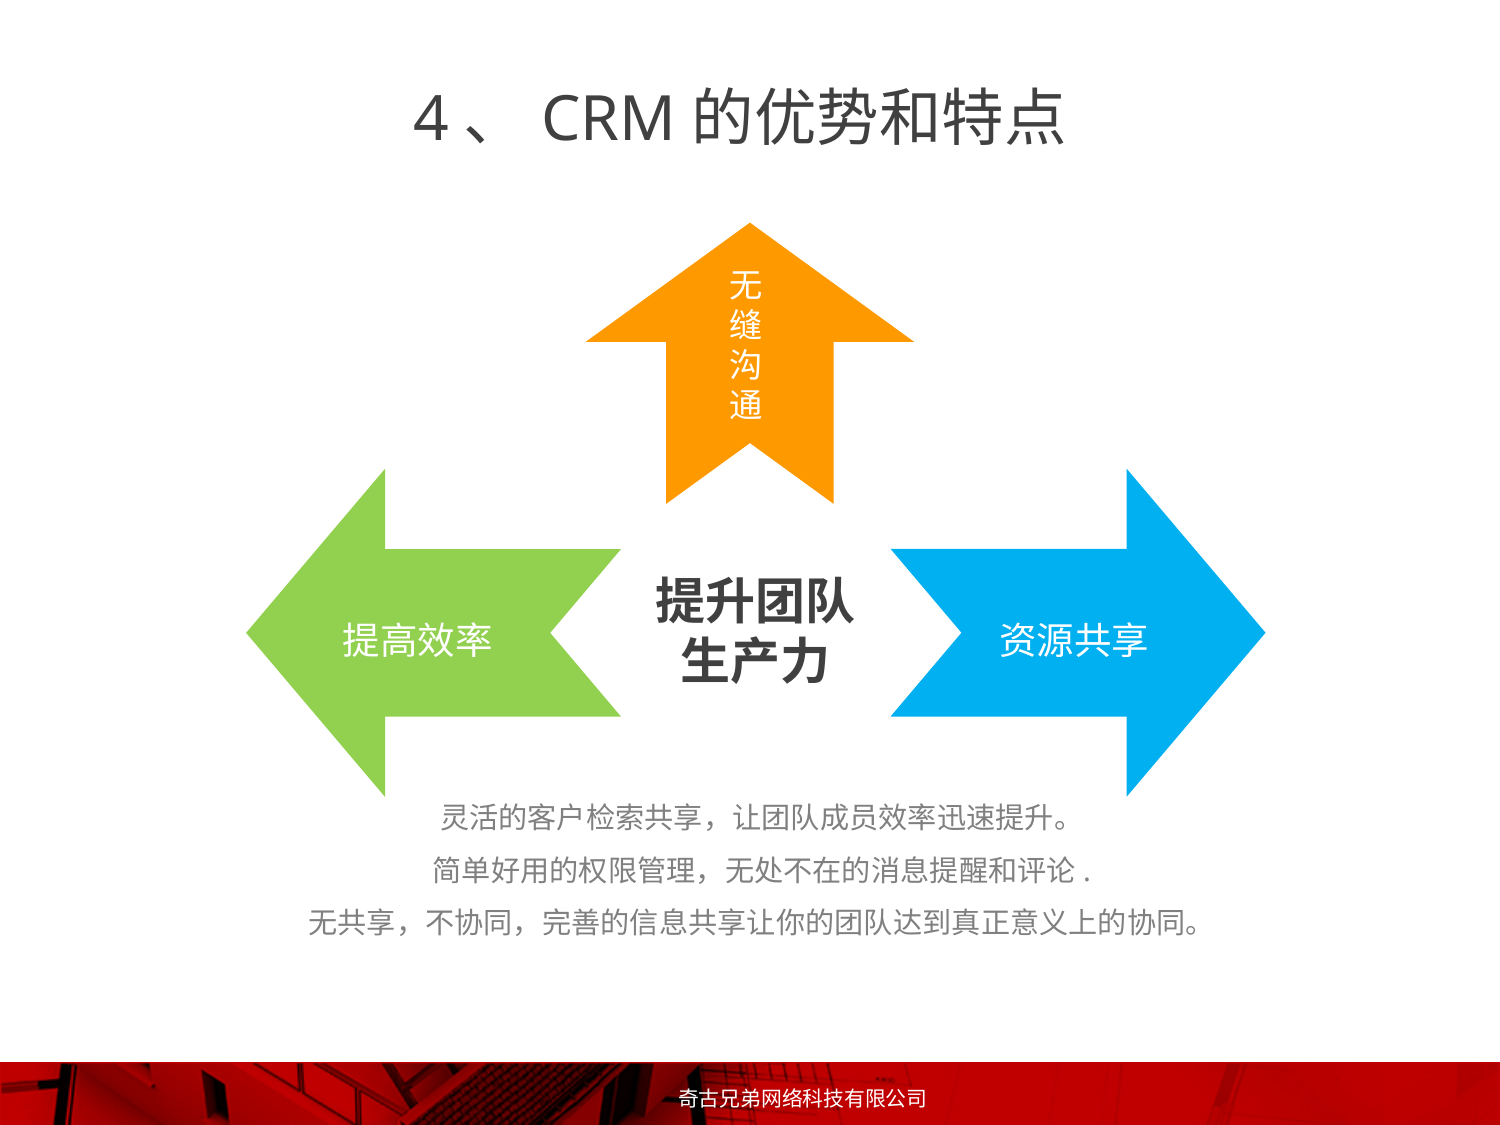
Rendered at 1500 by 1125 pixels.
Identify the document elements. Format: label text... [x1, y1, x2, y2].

text_box 灵活的客户检索共享，让团队成员效率迅速提升。 简单好用的权限管理，无处不在的消息提醒和评论. 无共享，不协同，完善的信息共享让你的团队达到真正意义上的协同。 [292, 774, 1231, 948]
text_box 提升团队 生产力 [627, 562, 885, 698]
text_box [890, 468, 1266, 797]
picture [0, 1062, 1500, 1125]
text_box 4、CRM的优势和特点 [398, 70, 1243, 164]
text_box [585, 222, 915, 505]
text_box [245, 468, 622, 797]
